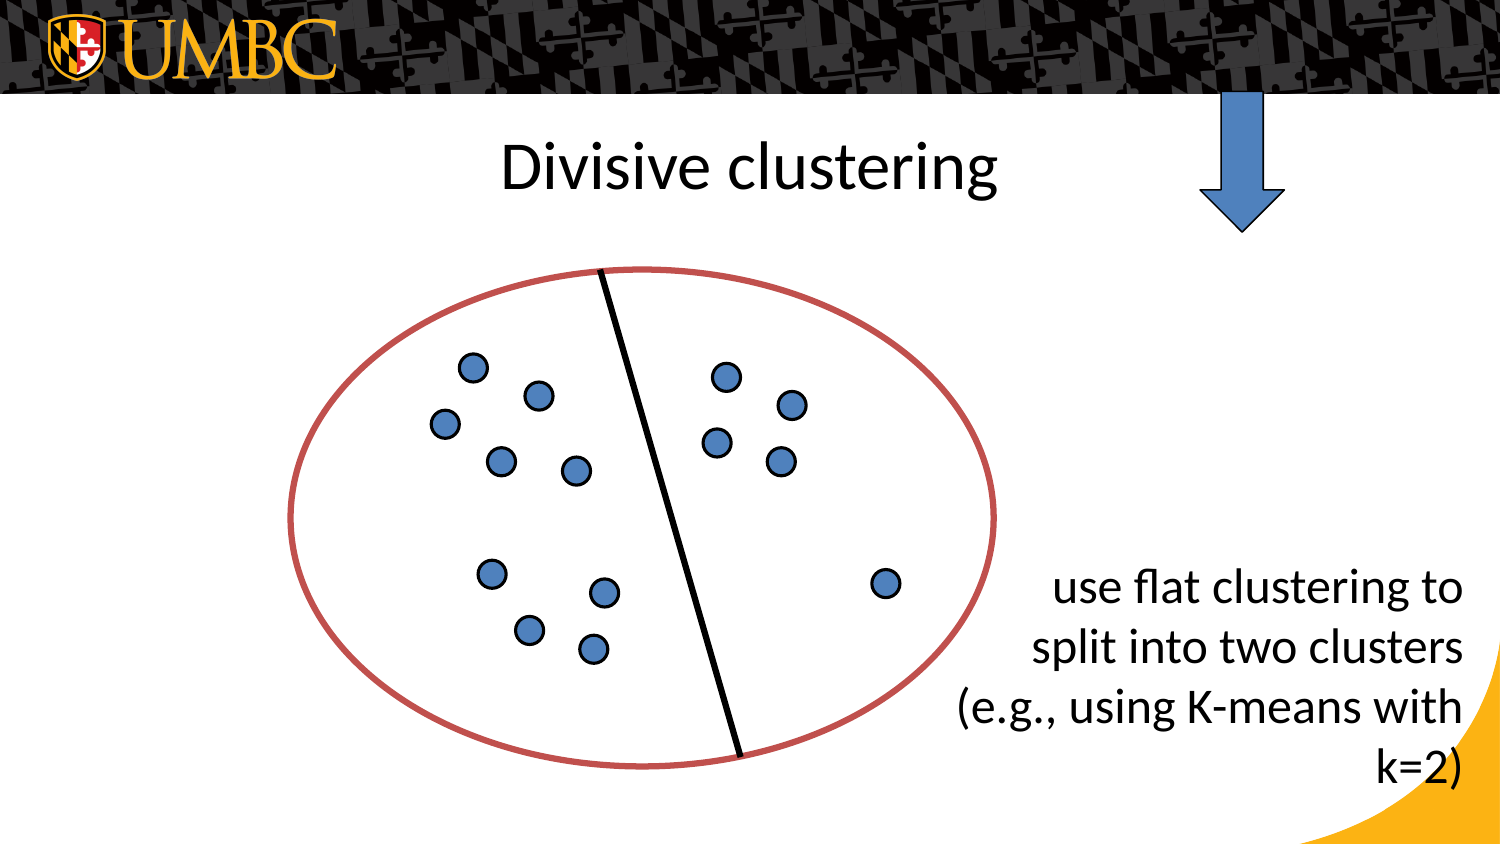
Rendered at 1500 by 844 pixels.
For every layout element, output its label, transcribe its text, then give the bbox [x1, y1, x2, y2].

text_box use flat clustering to split into two clusters (e.g., using K-means with k=2) [906, 546, 1479, 802]
text_box [604, 269, 994, 546]
text_box [1200, 91, 1285, 233]
picture [0, 0, 1500, 94]
picture [1299, 639, 1500, 844]
title Divisive clustering [271, 91, 1229, 233]
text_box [426, 442, 915, 584]
text_box [290, 271, 737, 767]
text_box [697, 591, 906, 756]
